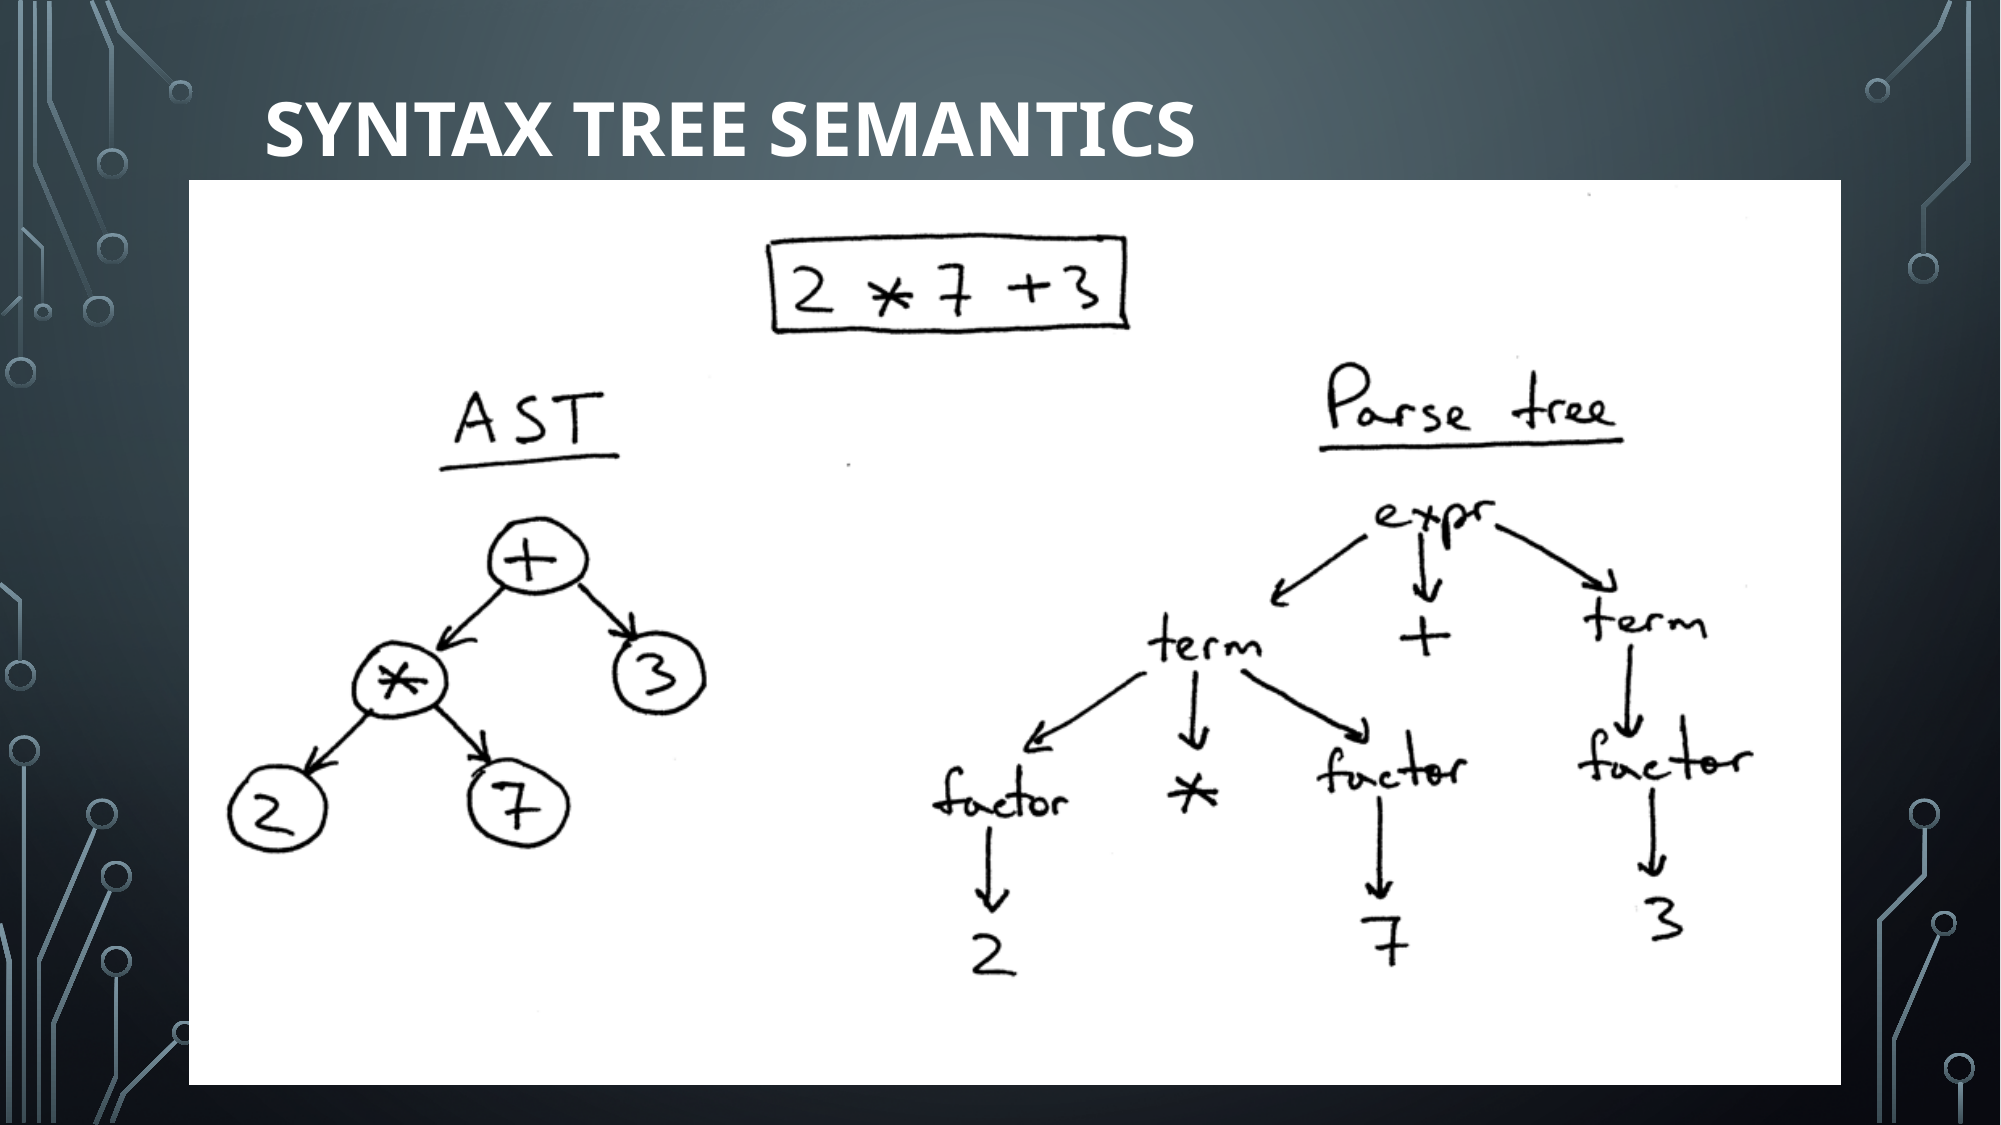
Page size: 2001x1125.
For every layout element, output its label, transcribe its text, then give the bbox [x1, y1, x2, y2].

picture [189, 179, 1842, 1086]
title Syntax tree semantics [249, 24, 1284, 179]
